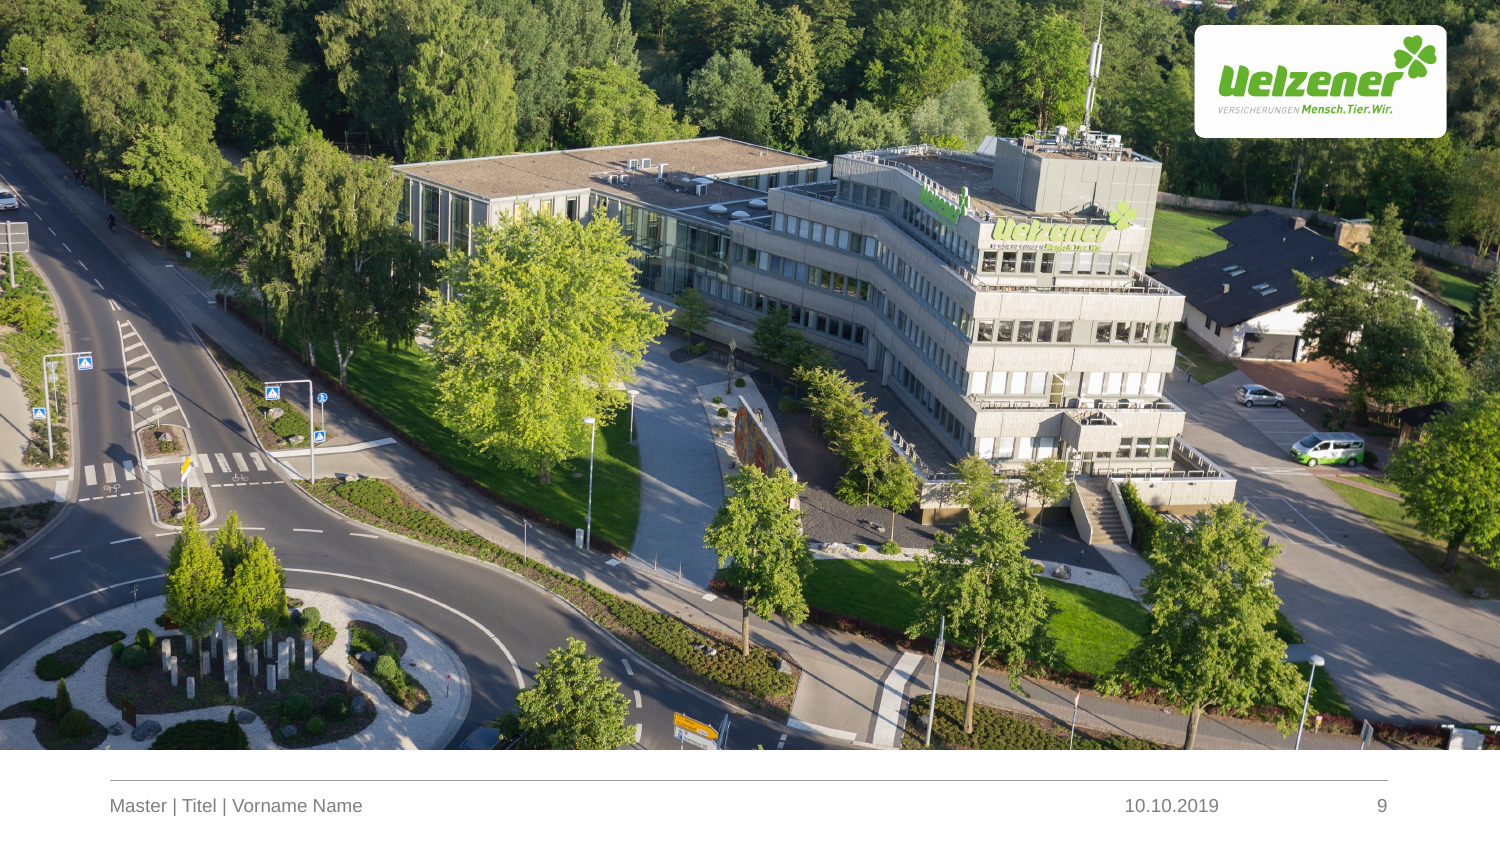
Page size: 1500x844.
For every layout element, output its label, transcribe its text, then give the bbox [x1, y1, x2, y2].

slide_number 9 [1273, 781, 1388, 817]
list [0, 0, 1500, 750]
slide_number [1052, 781, 1220, 817]
picture [1194, 25, 1447, 138]
footer Master | Titel | Vorname Name [109, 781, 833, 817]
